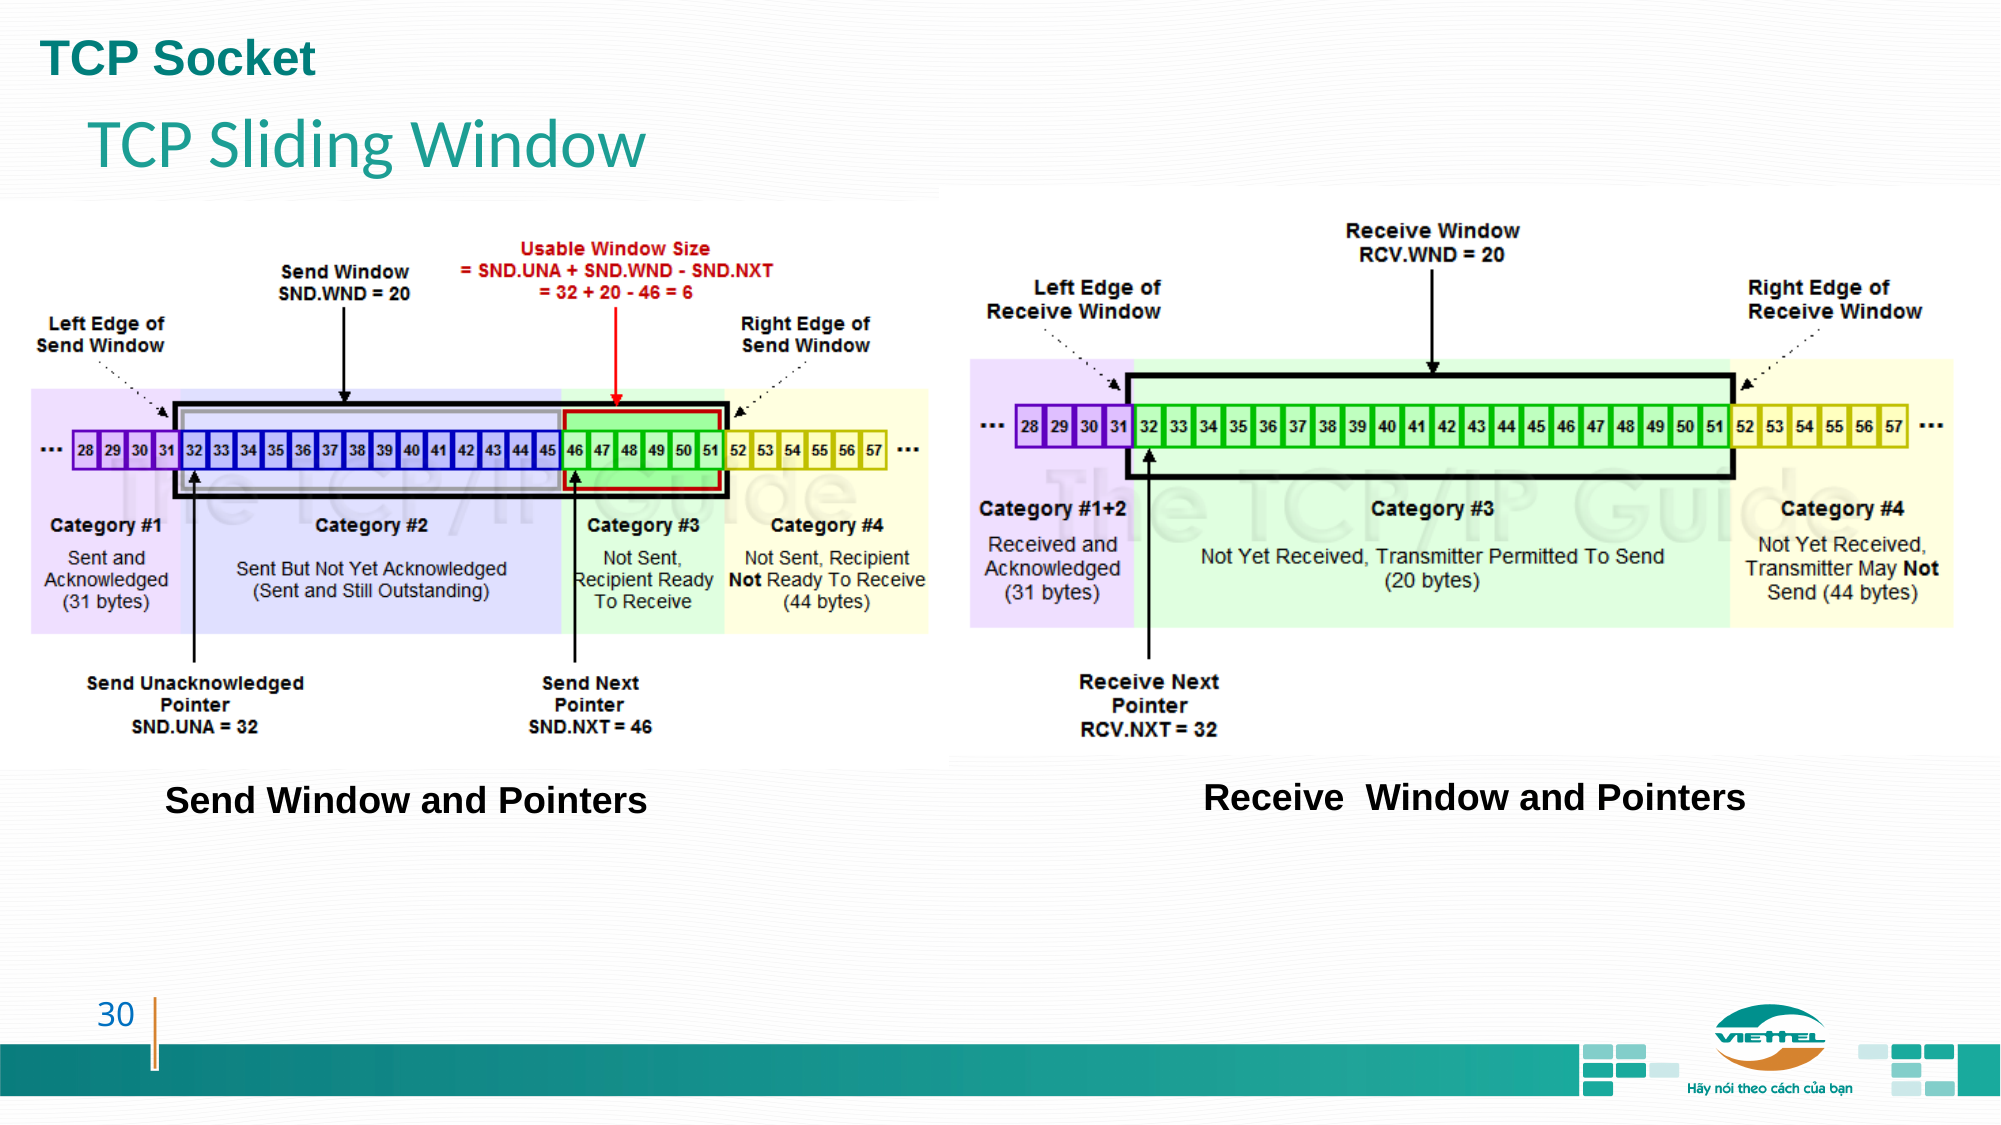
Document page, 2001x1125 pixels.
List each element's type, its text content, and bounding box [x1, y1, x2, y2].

title TCP Socket [24, 0, 377, 112]
text_box Receive Window and Pointers [1188, 765, 1803, 826]
picture [0, 0, 2001, 1125]
text_box Send Window and Pointers [150, 777, 712, 829]
subtitle TCP Sliding Window [72, 763, 1928, 952]
subtitle TCP Sliding Window [72, 90, 1928, 200]
slide_number 30 [50, 985, 150, 1046]
